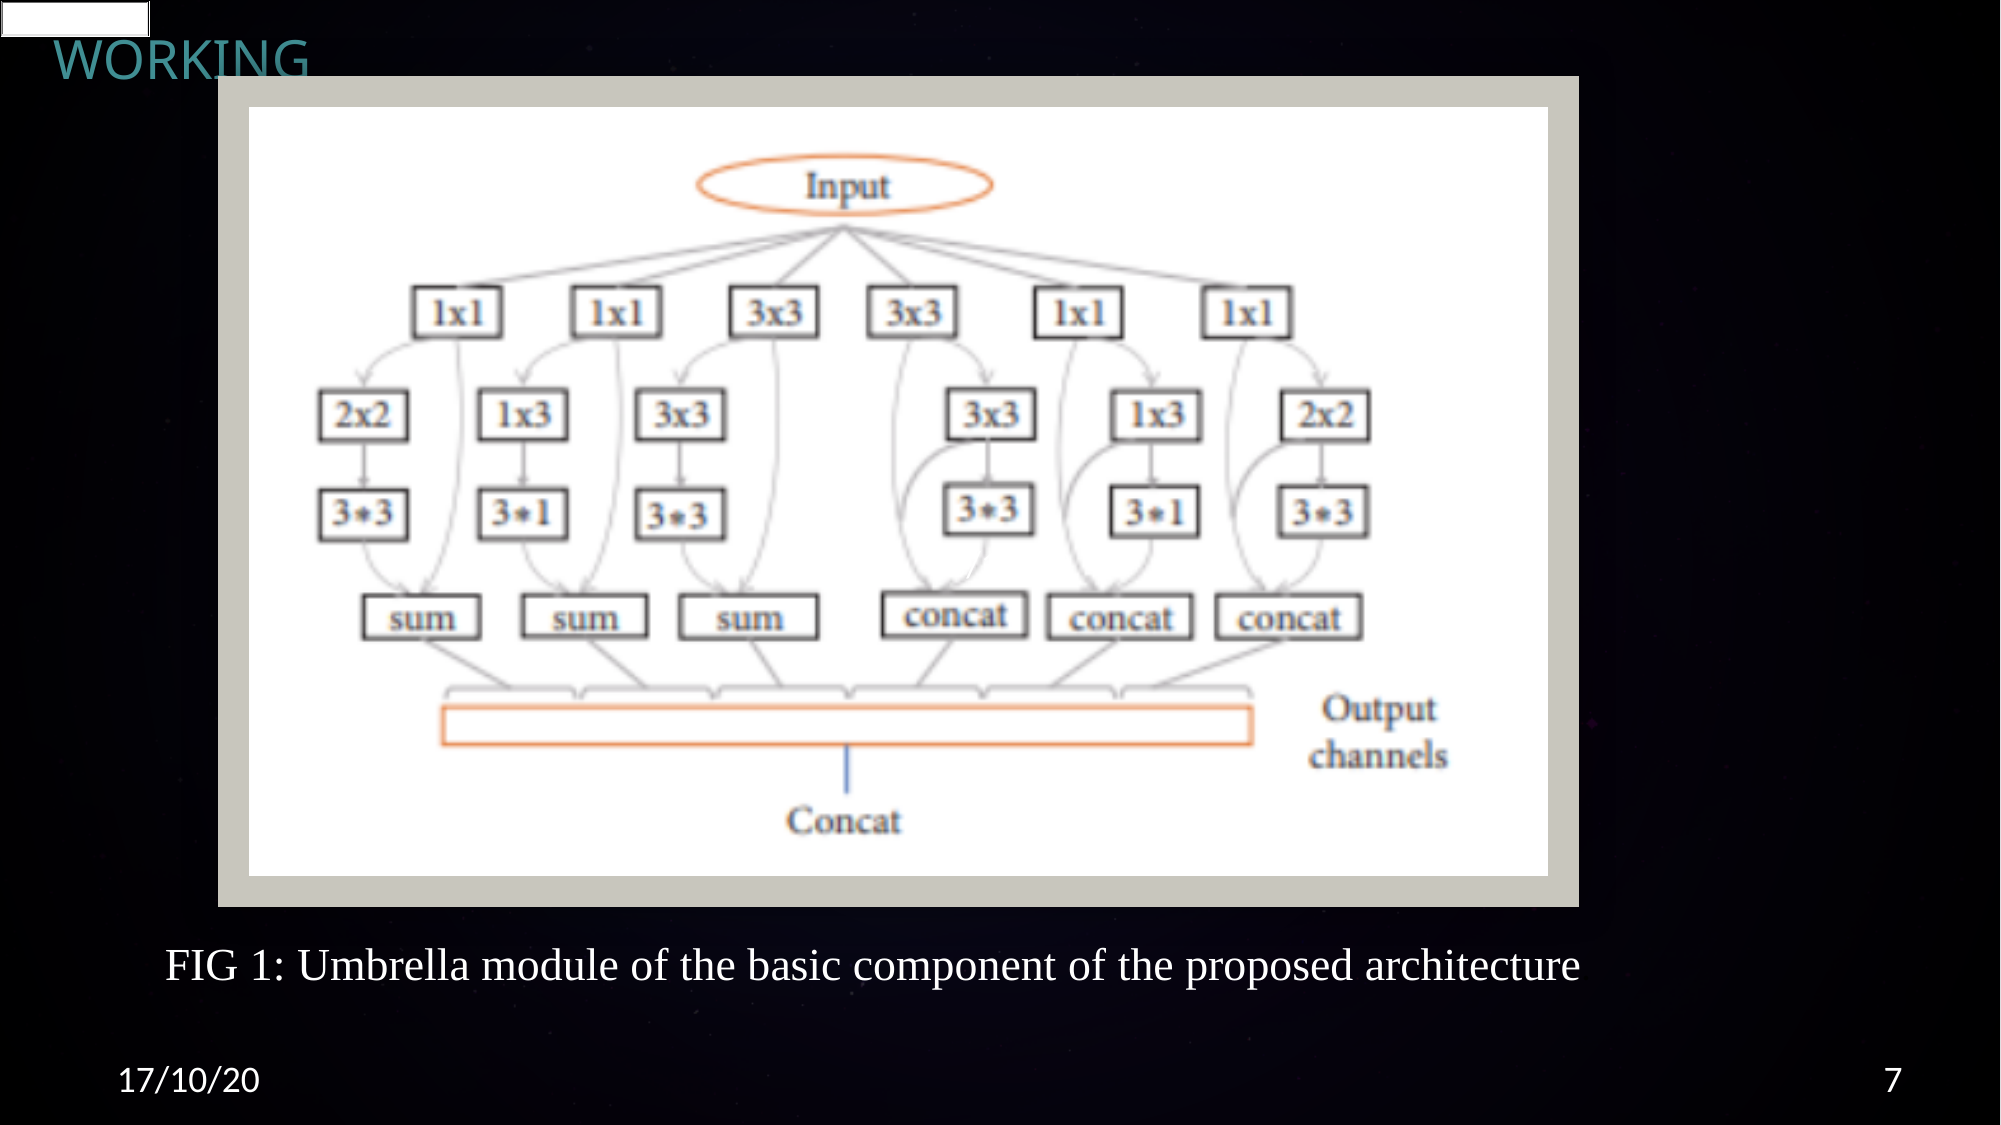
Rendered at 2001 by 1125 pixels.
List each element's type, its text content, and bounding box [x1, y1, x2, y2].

text_box FIG 1: Umbrella module of the basic component of the proposed architecture. [149, 926, 1617, 997]
title WORKING [37, 25, 1538, 107]
picture [75, 0, 1927, 1125]
picture [248, 106, 1549, 877]
text_box 17/10/20 [102, 1047, 396, 1108]
text_box 7 [1868, 1047, 1936, 1108]
